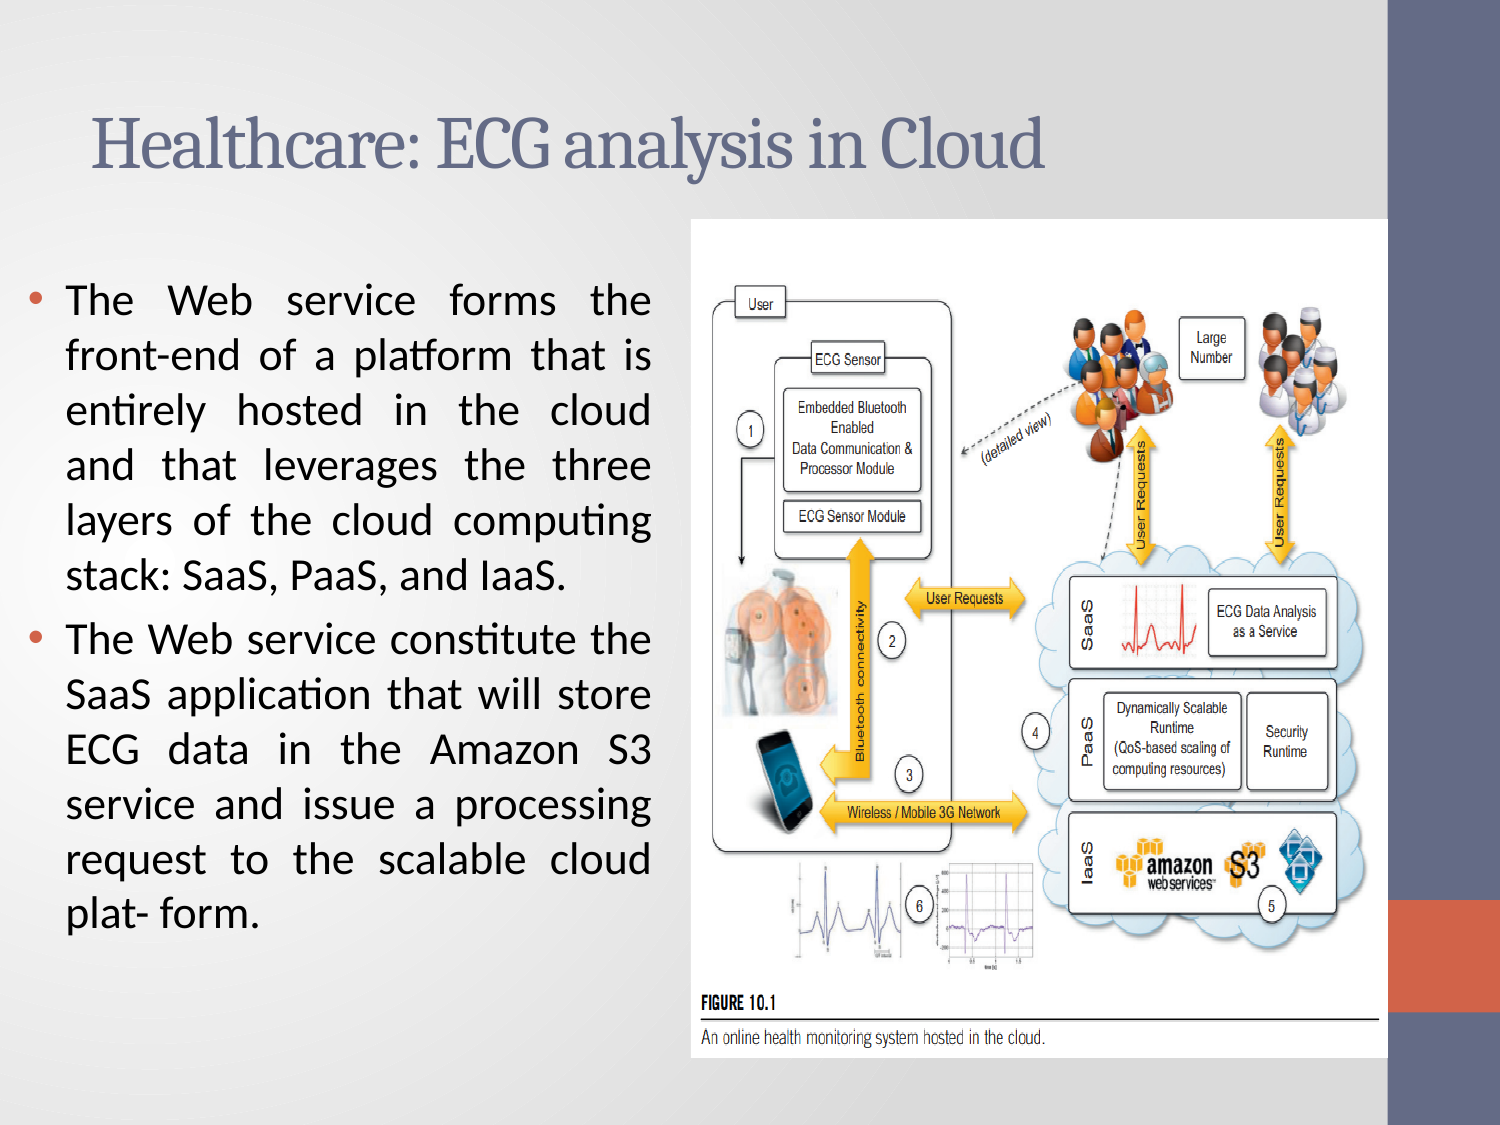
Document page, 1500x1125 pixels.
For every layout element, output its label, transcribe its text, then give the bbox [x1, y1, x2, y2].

list The Web service forms the front-end of a platform that is entirely hosted in the cloud and that leverages the three layers of the cloud computing stack: SaaS, PaaS, and IaaS. The Web service constitute the SaaS application that will store ECG data in the Amazon S3 service and issue a processing request to the scalable cloud plat- form. [0, 262, 668, 1050]
title Healthcare: ECG analysis in Cloud [75, 45, 1325, 233]
picture [690, 219, 1389, 1059]
